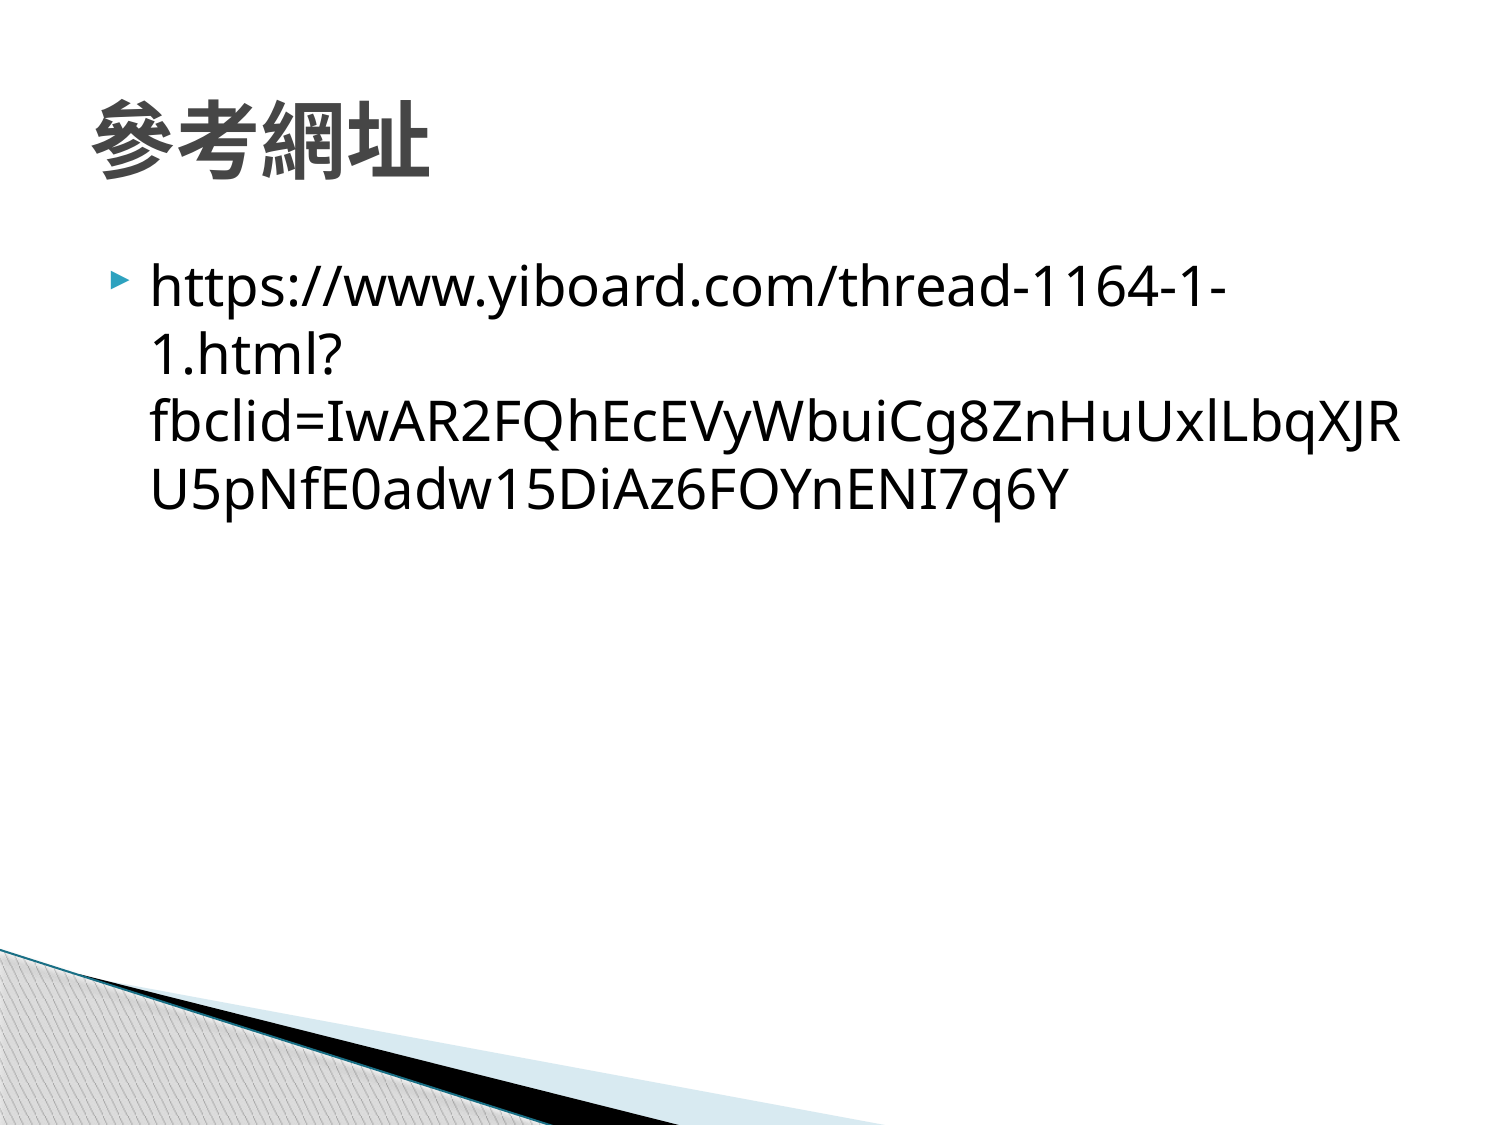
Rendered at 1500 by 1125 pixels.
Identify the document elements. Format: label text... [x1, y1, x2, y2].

list https://www.yiboard.com/thread-1164-1-1.html?fbclid=IwAR2FQhEcEVyWbuiCg8ZnHuUxlLbqXJRU5pNfE0adw15DiAz6FOYnENI7q6Y [75, 243, 1425, 986]
title 參考網址 [75, 45, 1425, 233]
